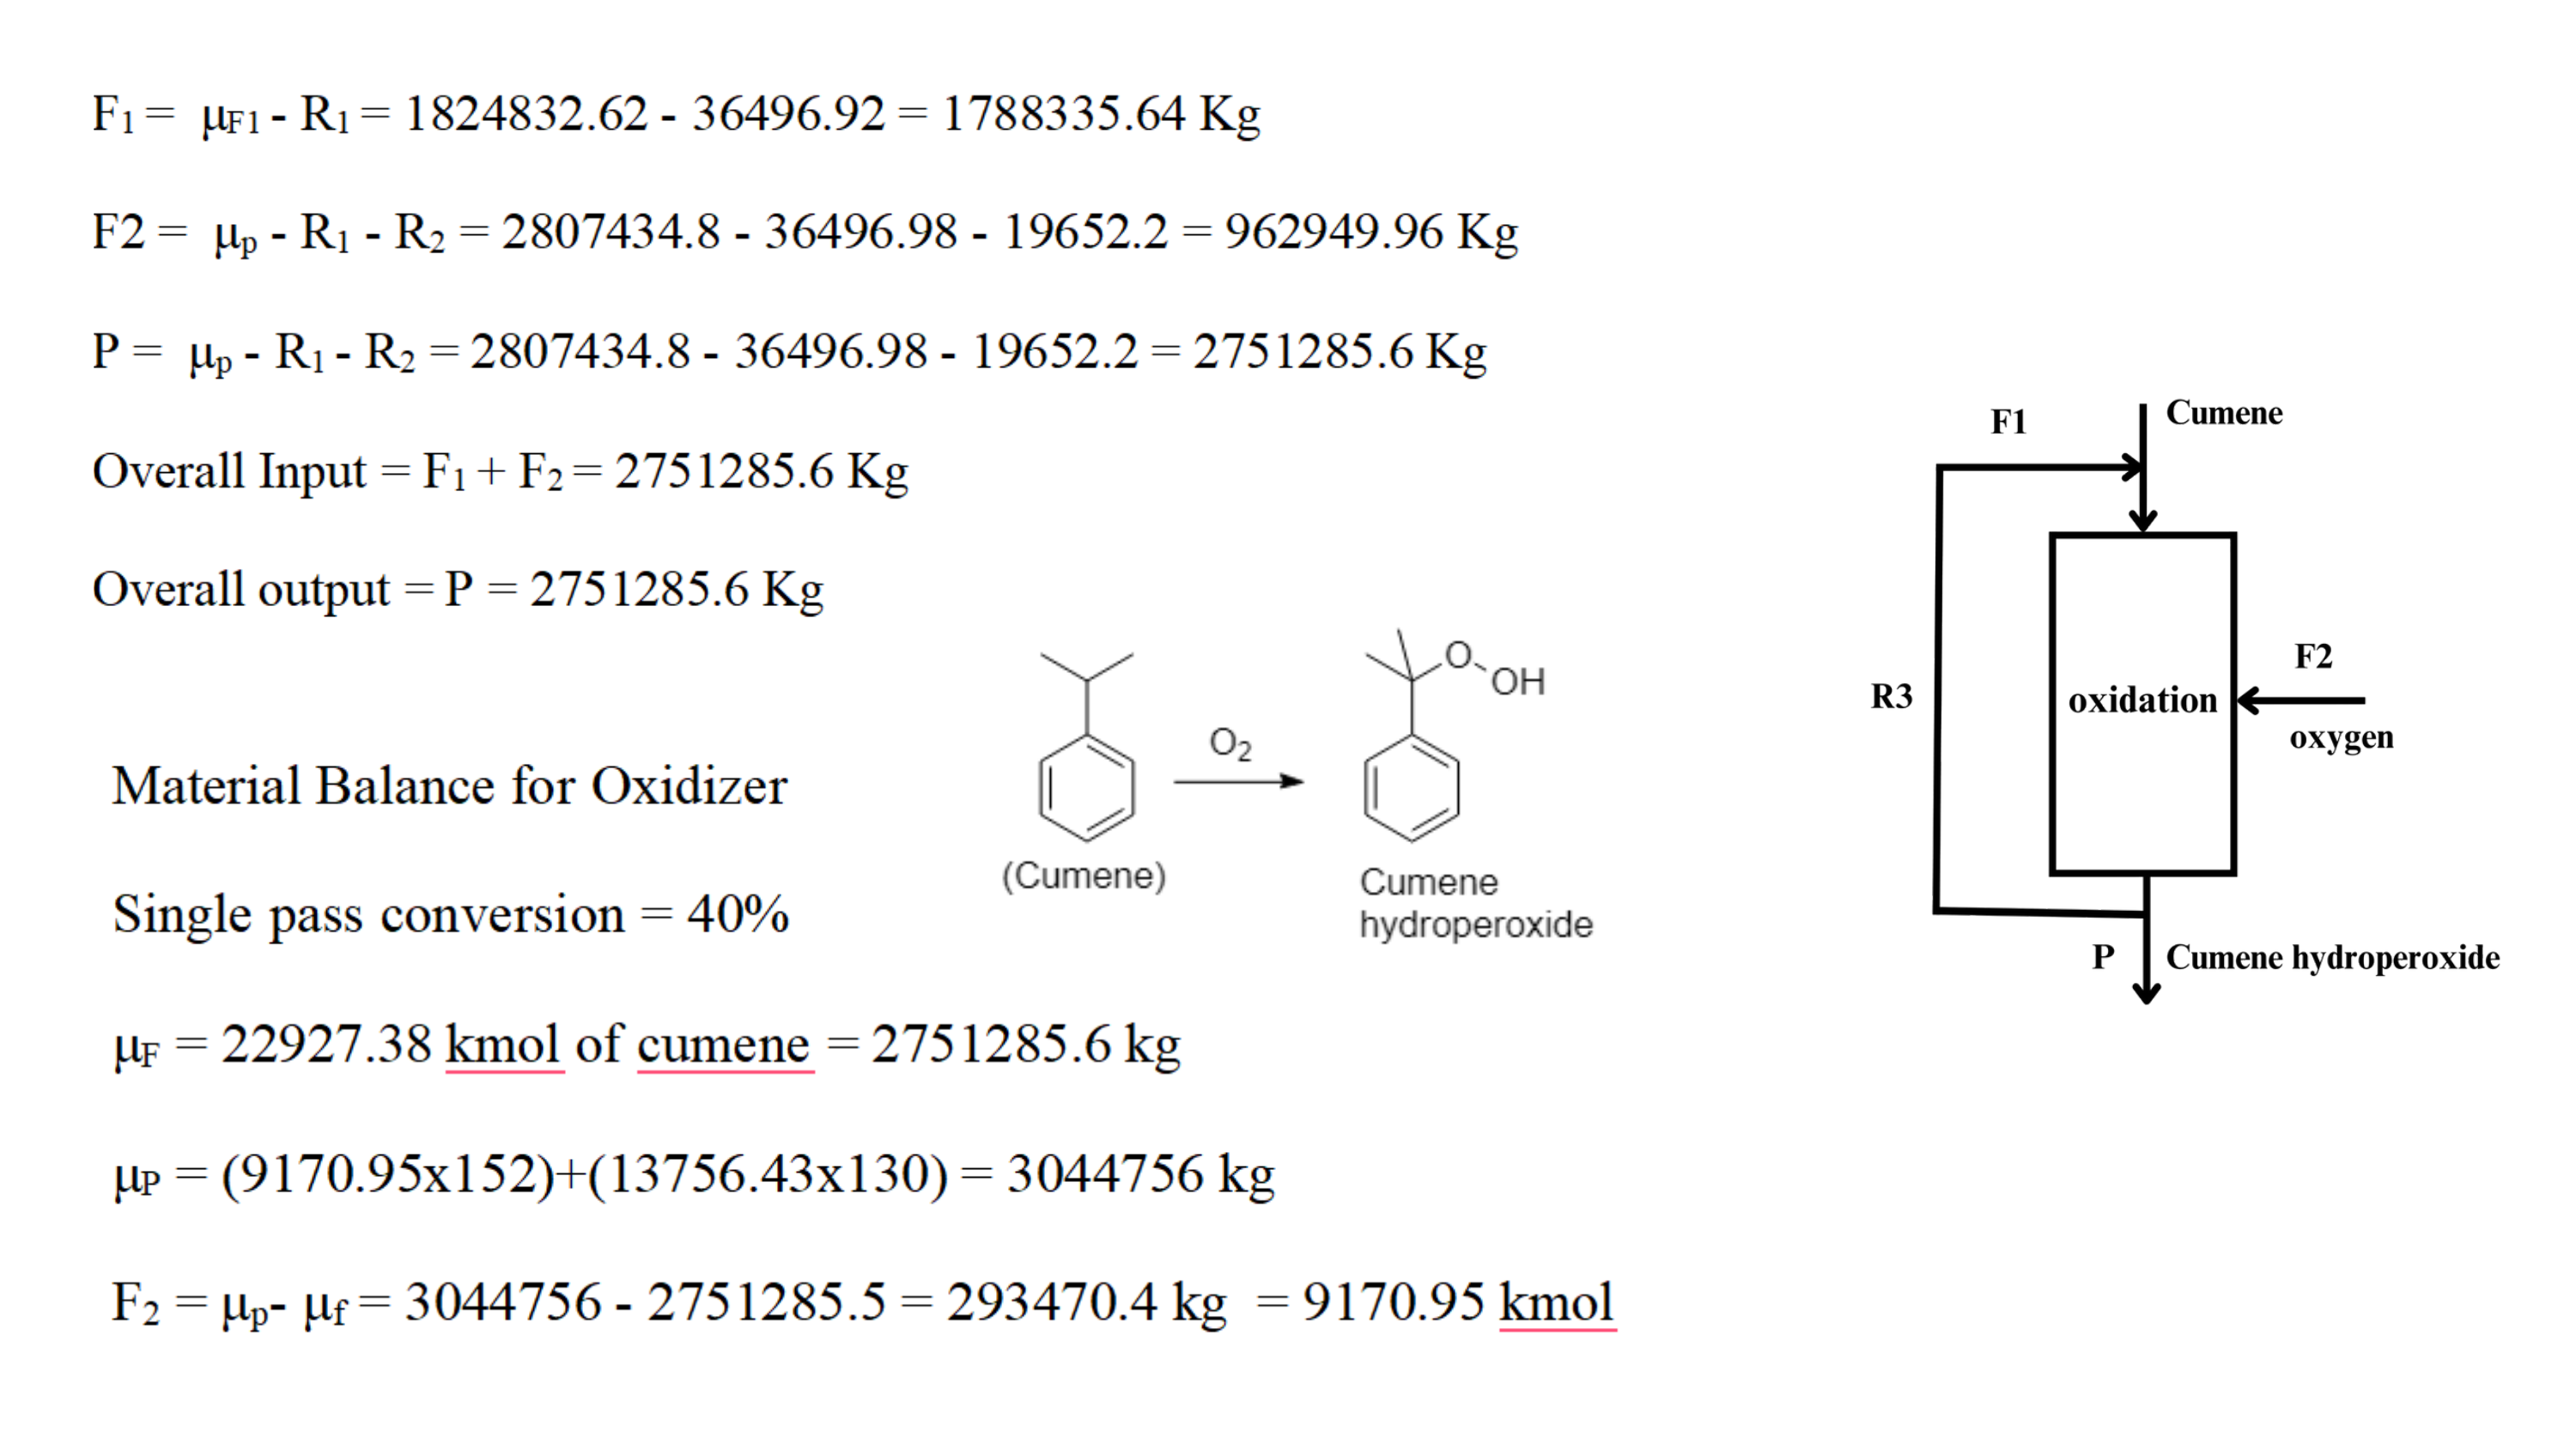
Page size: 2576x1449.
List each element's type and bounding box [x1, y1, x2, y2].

text_box [94, 755, 1686, 1368]
text_box [94, 91, 1521, 625]
text_box [1584, 383, 2576, 1026]
text_box [997, 624, 1622, 951]
